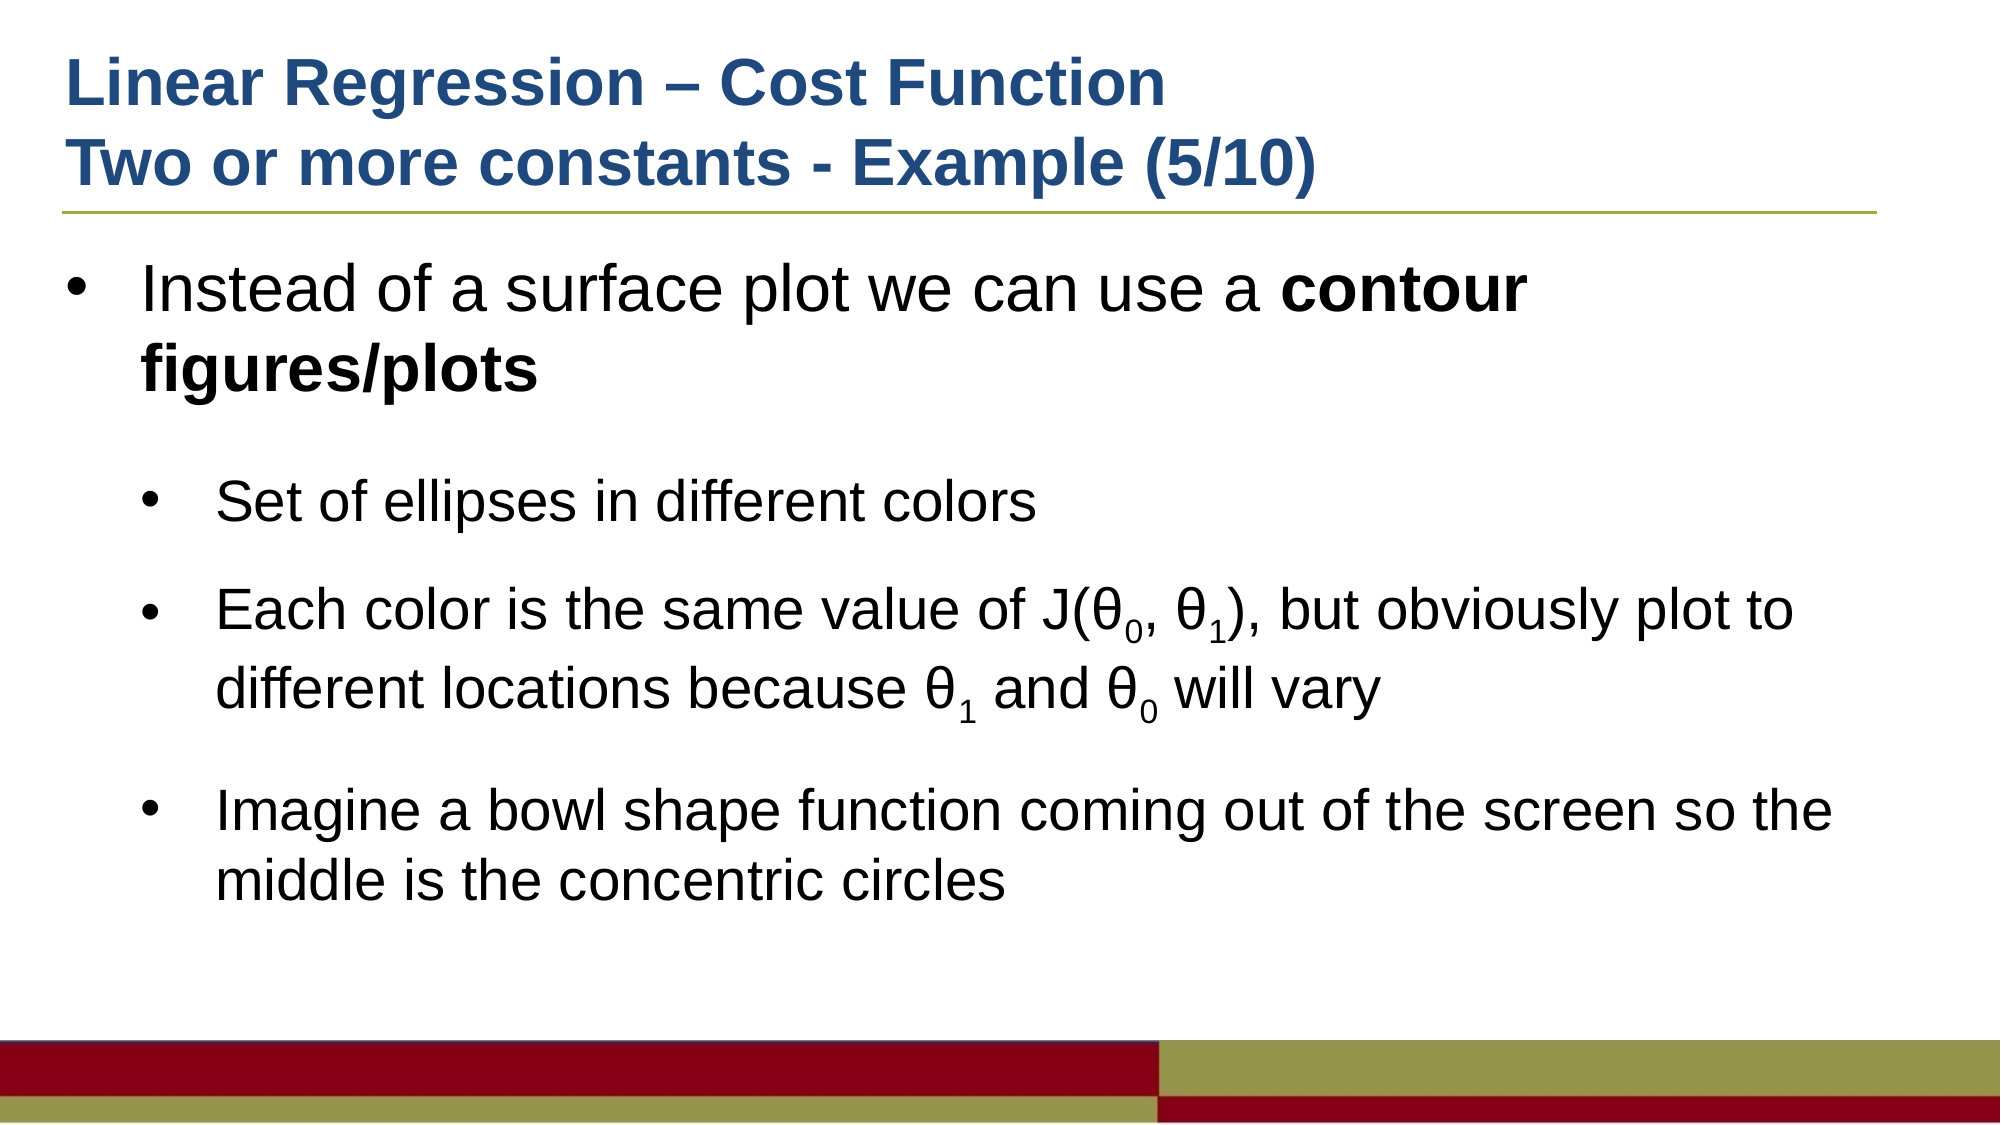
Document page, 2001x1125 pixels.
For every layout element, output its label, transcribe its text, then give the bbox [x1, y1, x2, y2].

picture [0, 1040, 2000, 1125]
title Linear Regression – Cost Function Two or more constants - Example (5/10) [50, 0, 2000, 238]
subtitle Instead of a surface plot we can use a contour figures/plots Set of ellipses in different colors Each color is the same value of J(θ0, θ1), but obviously plot to different locations because θ1 and θ0 will vary Imagine a bowl shape function coming out of the screen so the middle is the concentric circles [50, 237, 1950, 1026]
